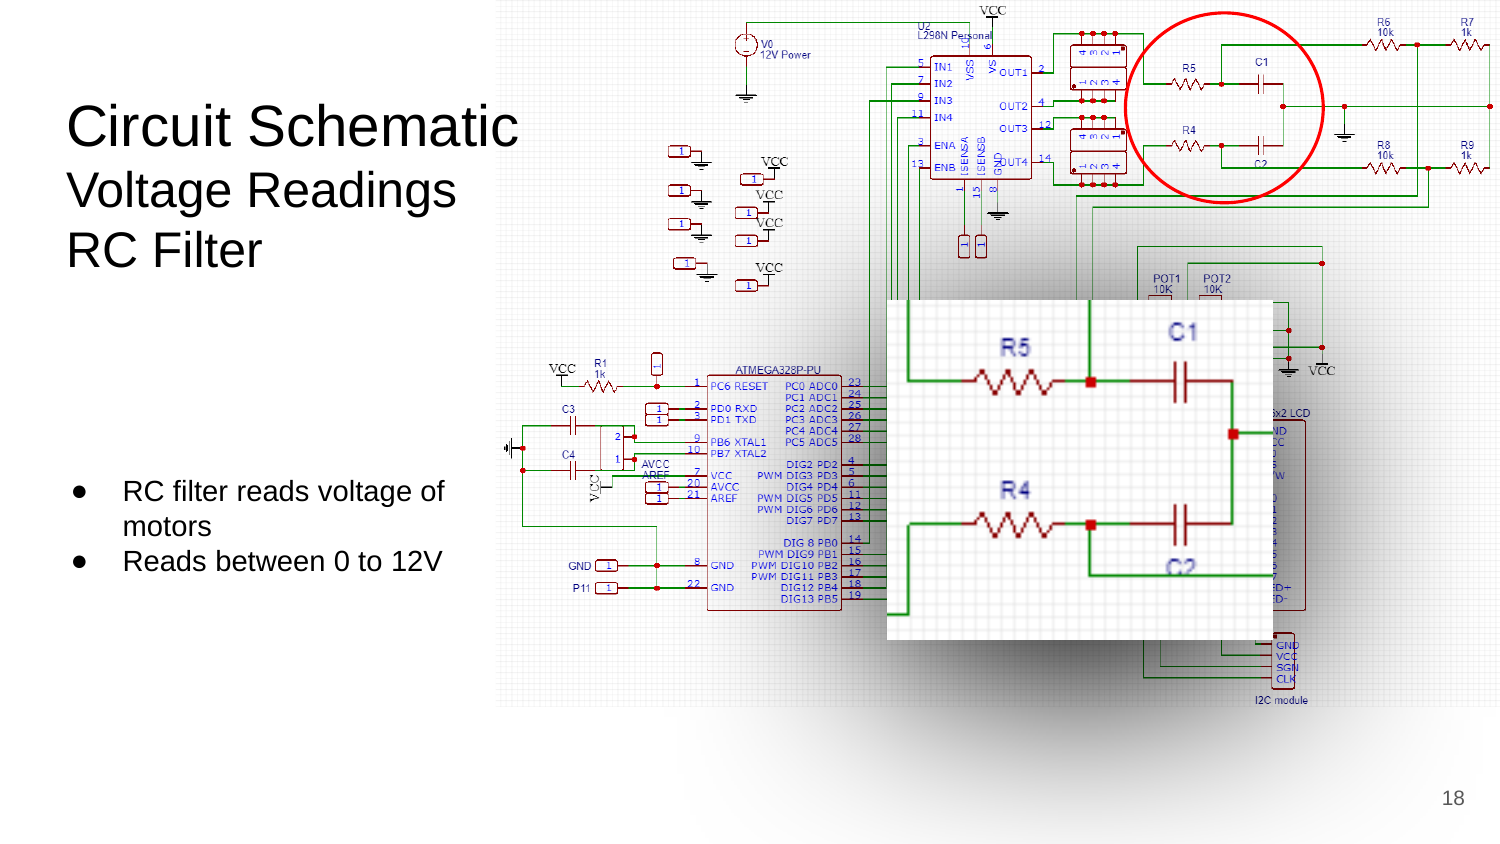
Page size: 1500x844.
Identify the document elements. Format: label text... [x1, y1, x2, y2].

text_box RC filter reads voltage of motors Reads between 0 to 12V [32, 457, 525, 765]
slide_number ‹#› [1389, 764, 1480, 830]
picture [495, 0, 1500, 707]
title Circuit Schematic Voltage Readings RC Filter [51, 72, 490, 167]
